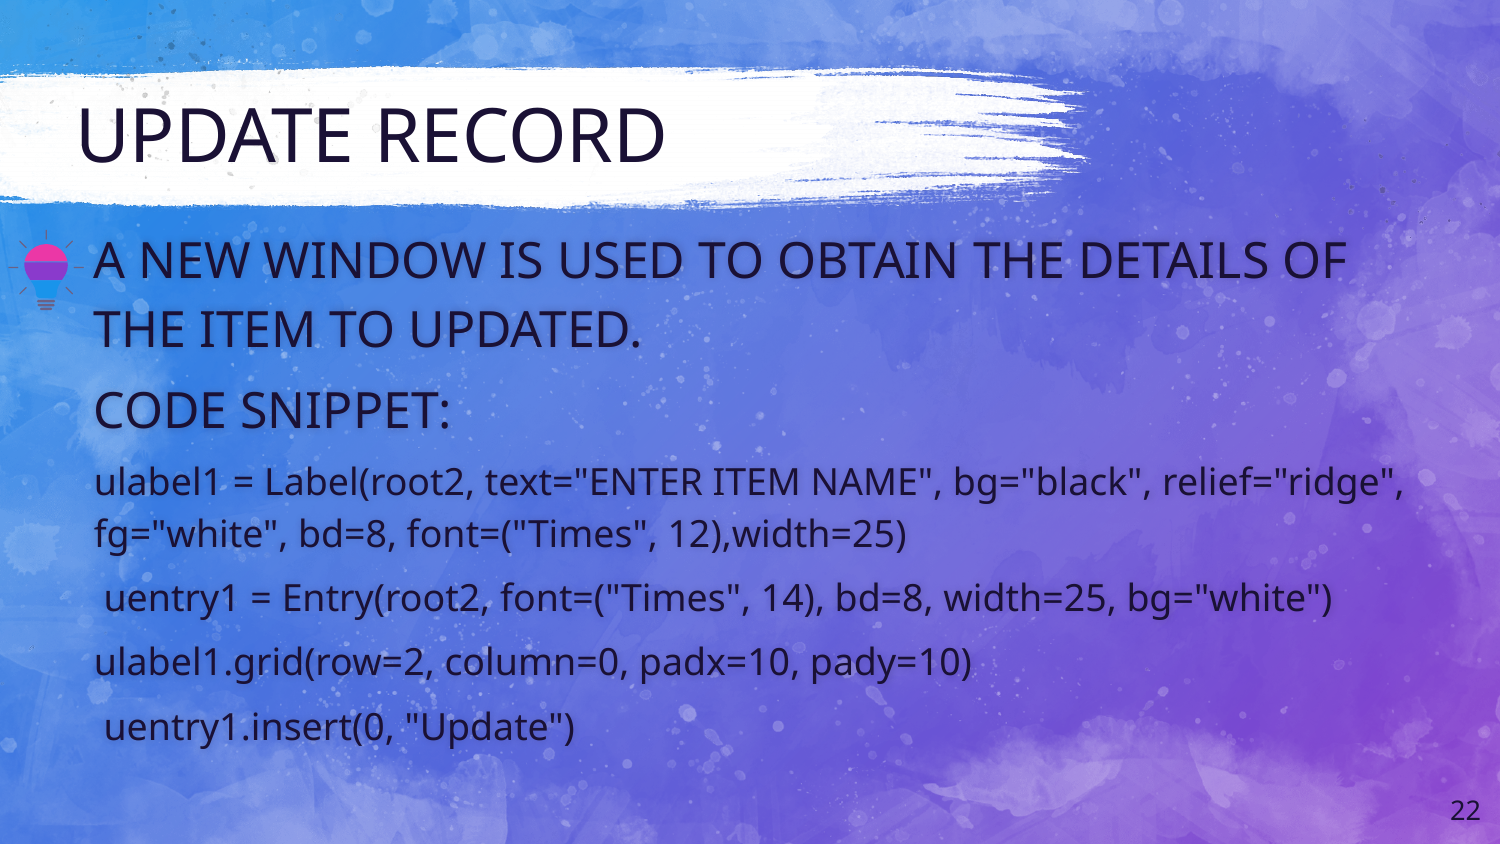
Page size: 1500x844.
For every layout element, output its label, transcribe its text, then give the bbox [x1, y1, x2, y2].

list A NEW WINDOW IS USED TO OBTAIN THE DETAILS OF THE ITEM TO UPDATED. CODE SNIPPET: ulabel1 = Label(root2, text="ENTER ITEM NAME", bg="black", relief="ridge", fg="white", bd=8, font=("Times", 12),width=25) uentry1 = Entry(root2, font=("Times", 14), bd=8, width=25, bg="white") ulabel1.grid(row=2, column=0, padx=10, pady=10) uentry1.insert(0, "Update") [75, 219, 1425, 806]
text_box [852, 128, 1183, 716]
picture [0, 0, 1092, 219]
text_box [8, 229, 85, 311]
slide_number 22 [1391, 779, 1482, 844]
title UPDATE RECORD [75, 76, 1038, 200]
